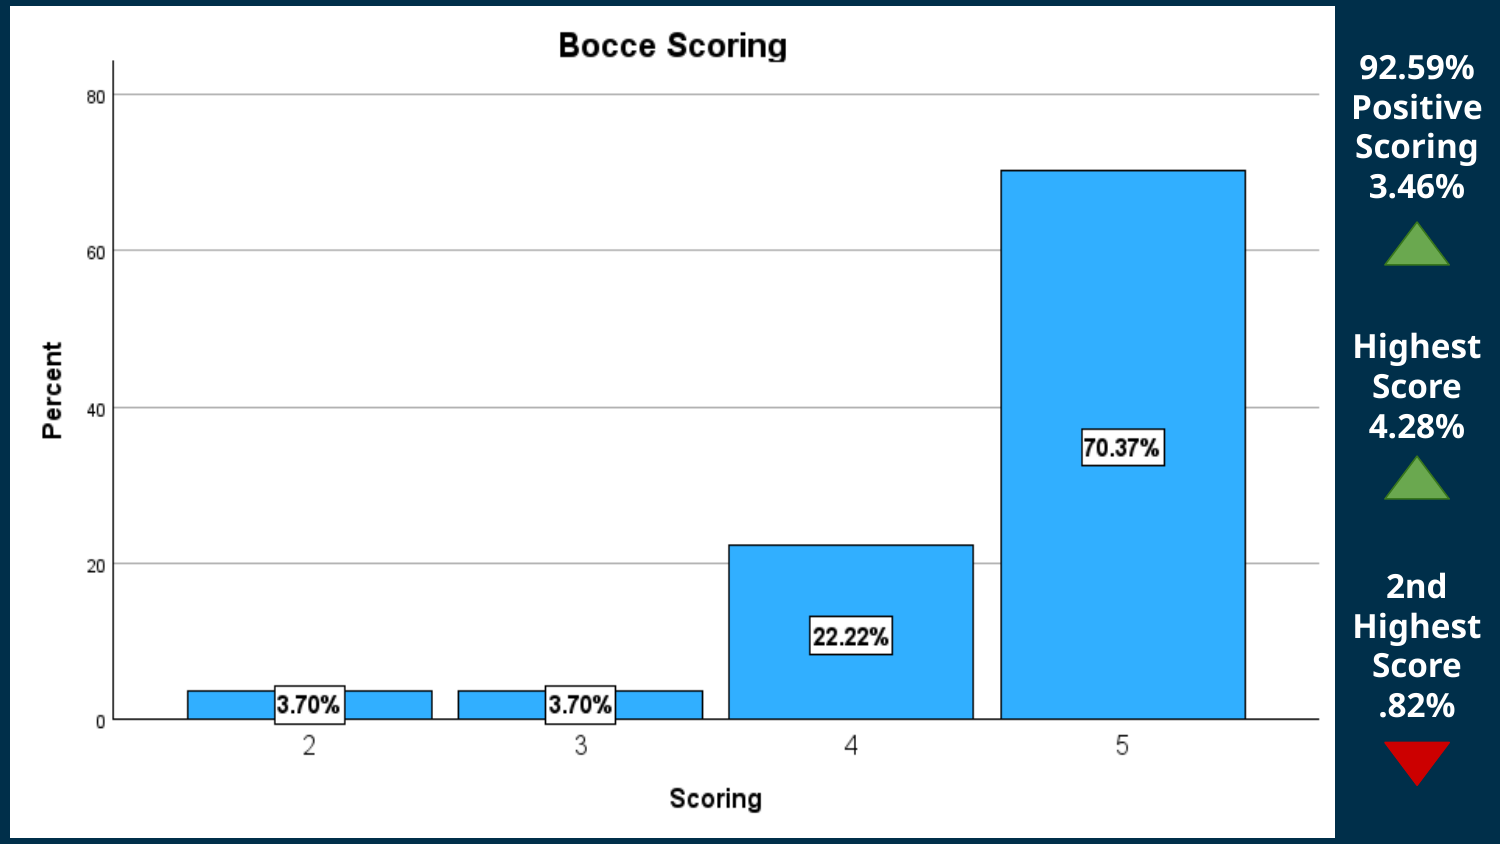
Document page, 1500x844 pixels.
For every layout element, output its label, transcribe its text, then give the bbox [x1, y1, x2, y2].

picture [10, 6, 1335, 838]
text_box [1384, 456, 1450, 499]
text_box 92.59% Positive Scoring 3.46% Highest Score 4.28% 2nd Highest Score .82% [1340, 30, 1500, 813]
text_box [1384, 742, 1450, 786]
text_box [1384, 222, 1450, 265]
